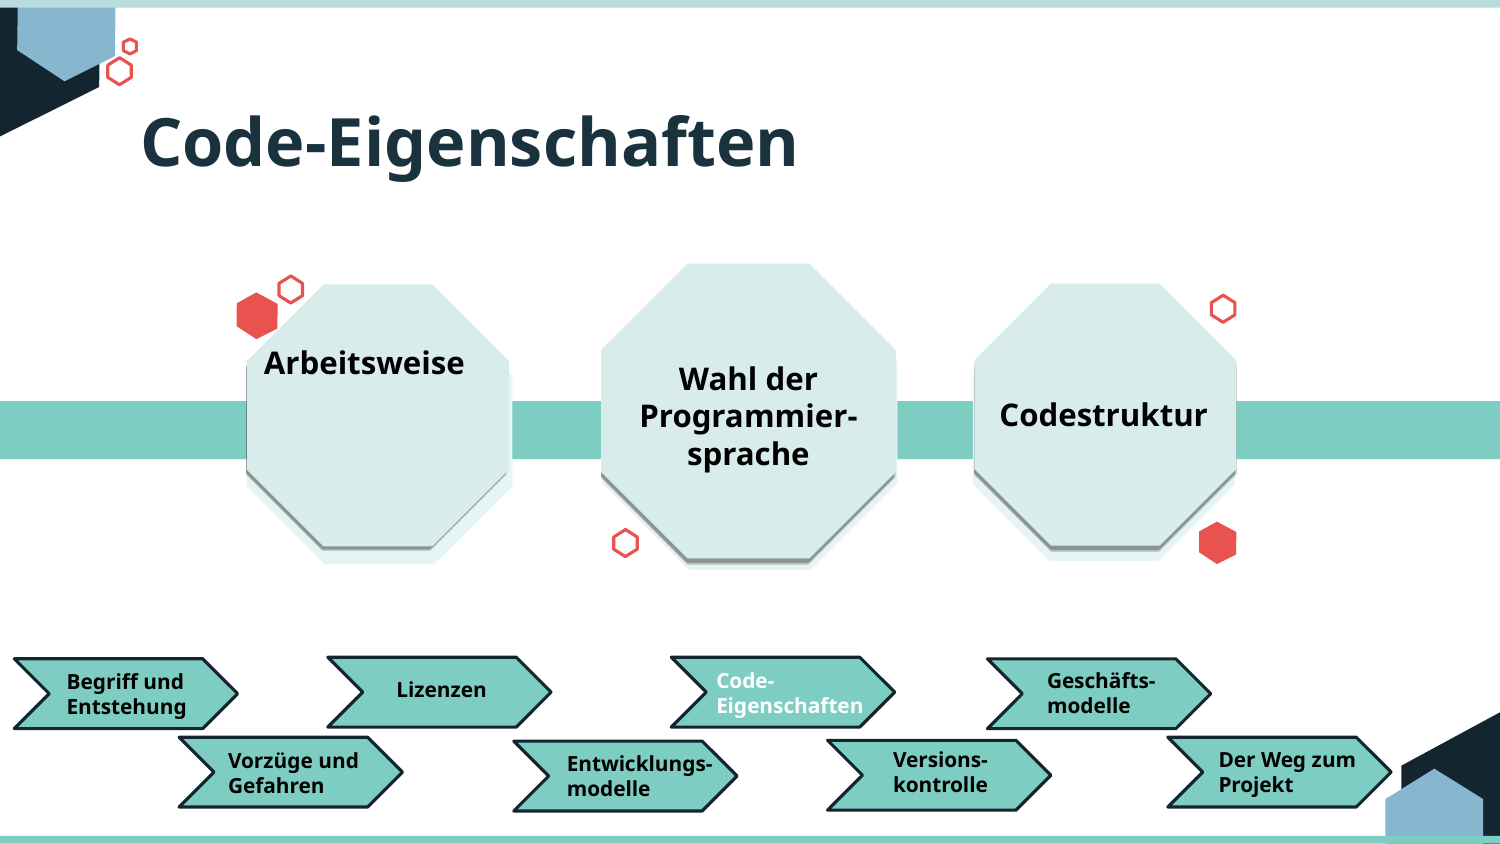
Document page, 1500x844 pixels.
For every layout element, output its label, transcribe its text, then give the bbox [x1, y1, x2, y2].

text_box [905, 399, 971, 461]
text_box [826, 738, 1024, 812]
text_box [985, 657, 1182, 731]
text_box Lizenzen [380, 668, 579, 710]
text_box [507, 356, 511, 474]
text_box [0, 399, 245, 461]
text_box Versions- kontrolle [877, 739, 1076, 805]
text_box [271, 282, 486, 335]
text_box [599, 262, 898, 351]
text_box [972, 441, 1238, 548]
text_box Wahl der Programmier- sprache [592, 351, 905, 480]
text_box [326, 655, 536, 729]
text_box [669, 655, 864, 689]
text_box [177, 735, 372, 809]
text_box [259, 501, 500, 566]
text_box [507, 372, 515, 494]
text_box Vorzüge und Gefahren [212, 739, 411, 806]
text_box [512, 739, 707, 813]
text_box Code- Eigenschaften [700, 659, 899, 725]
text_box Entwicklungs- modelle [551, 743, 749, 809]
text_box [601, 480, 899, 572]
text_box [1166, 735, 1361, 809]
text_box Begriff und Entstehung [51, 660, 249, 727]
text_box [1209, 293, 1237, 324]
text_box [234, 291, 280, 341]
text_box [1239, 399, 1500, 461]
text_box [972, 282, 1238, 387]
text_box [971, 441, 1237, 563]
text_box [277, 274, 305, 305]
text_box Arbeitsweise [247, 335, 507, 501]
text_box [606, 480, 891, 560]
title Code-Eigenschaften [125, 93, 1375, 188]
text_box Codestruktur [959, 387, 1248, 441]
text_box Geschäfts- modelle [1031, 659, 1230, 725]
text_box [1197, 520, 1238, 566]
text_box [276, 501, 480, 549]
text_box [515, 399, 592, 461]
text_box [12, 657, 207, 731]
text_box Der Weg zum Projekt [1202, 739, 1401, 805]
text_box [612, 528, 639, 558]
text_box [669, 696, 865, 729]
